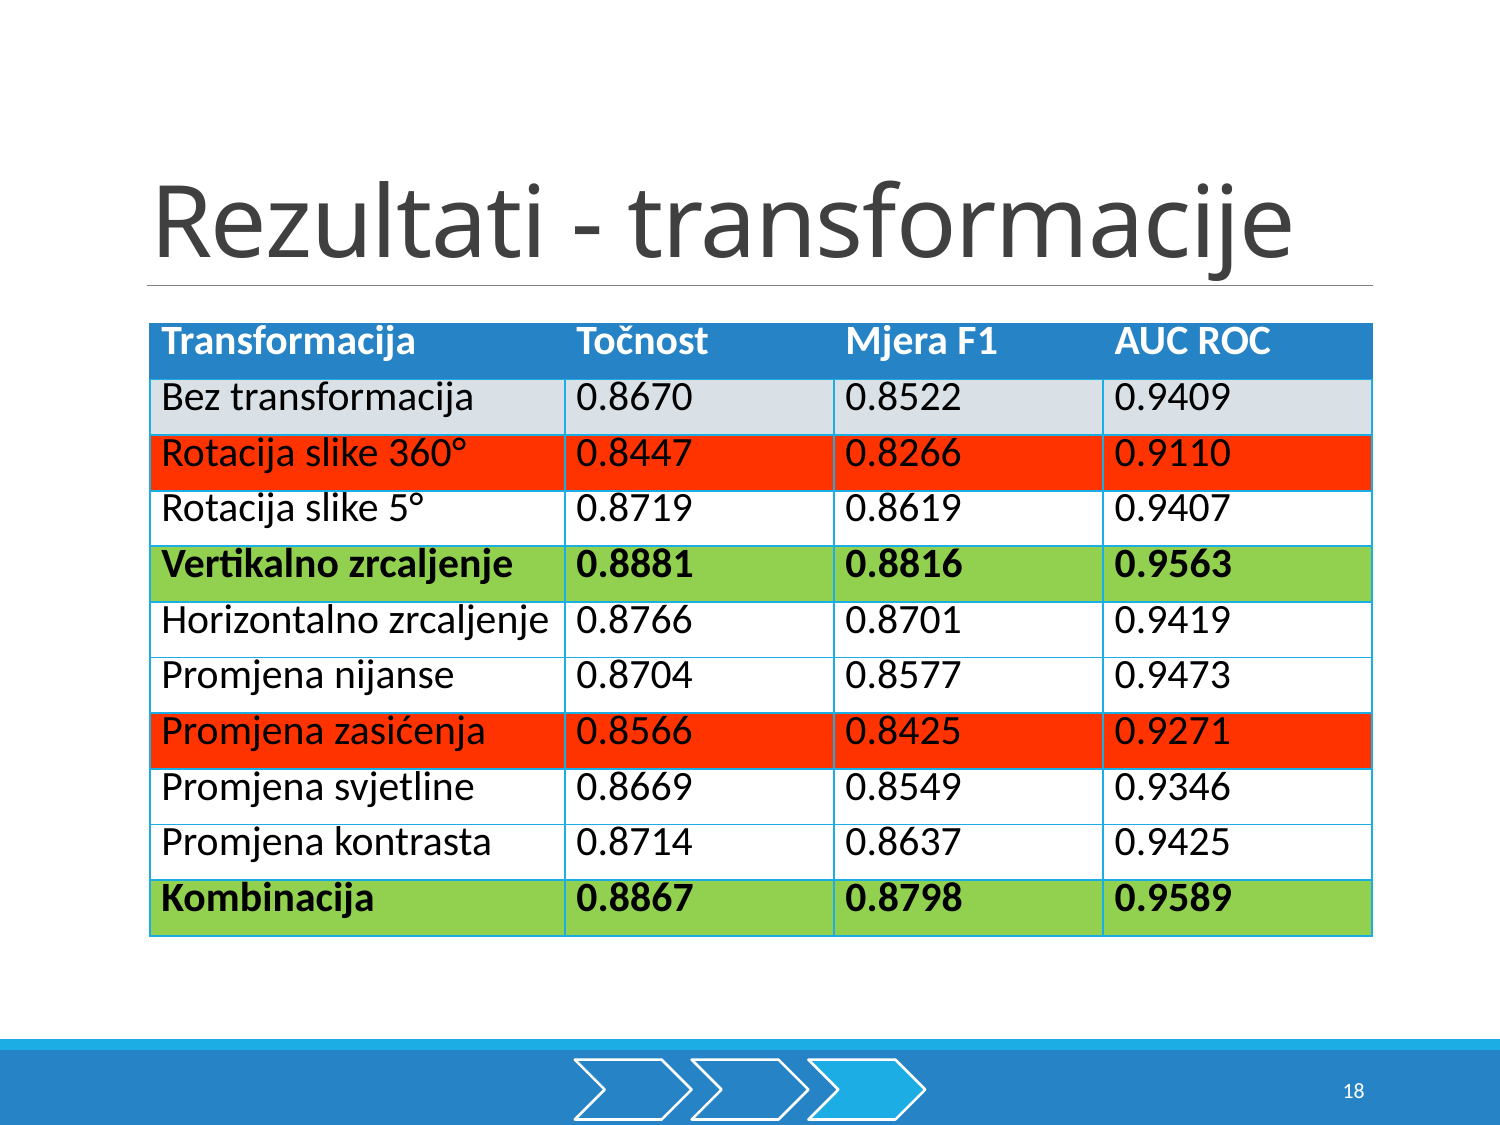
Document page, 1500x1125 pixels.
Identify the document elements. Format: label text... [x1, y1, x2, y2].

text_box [574, 1059, 926, 1120]
table_cell Bez transformacija [151, 380, 564, 434]
table_cell 0.8867 [566, 881, 833, 935]
table_cell 0.8447 [566, 436, 833, 490]
table_cell 0.8719 [566, 492, 833, 545]
table_cell Promjena nijanse [151, 658, 564, 712]
table_cell 0.8619 [835, 492, 1102, 545]
table_cell 0.8881 [566, 547, 833, 601]
table_header Mjera F1 [834, 325, 1103, 379]
table_cell 0.9589 [1104, 881, 1371, 935]
table_cell Vertikalno zrcaljenje [151, 547, 564, 601]
table_cell 0.8522 [835, 380, 1102, 434]
table_cell 0.9110 [1104, 436, 1371, 490]
table_header Točnost [565, 325, 834, 379]
table_cell 0.9419 [1104, 603, 1371, 657]
table_cell 0.8714 [566, 825, 833, 879]
table_cell 0.8566 [566, 714, 833, 768]
table_cell 0.9409 [1104, 380, 1371, 434]
table_cell 0.9563 [1104, 547, 1371, 601]
table_cell 0.8798 [835, 881, 1102, 935]
table_cell 0.8670 [566, 380, 833, 434]
table_cell 0.8549 [835, 770, 1102, 824]
table_cell Kombinacija [151, 881, 564, 935]
table_cell 0.9425 [1104, 825, 1371, 879]
table_cell Promjena zasićenja [151, 714, 564, 768]
table_cell Rotacija slike 5° [151, 492, 564, 545]
table_cell 0.8266 [835, 436, 1102, 490]
table_cell 0.9407 [1104, 492, 1371, 545]
table_cell 0.8425 [835, 714, 1102, 768]
table_cell 0.8577 [835, 658, 1102, 712]
table_cell 0.8704 [566, 658, 833, 712]
table_cell 0.8816 [835, 547, 1102, 601]
table_cell 0.8637 [835, 825, 1102, 879]
table_cell 0.9346 [1104, 770, 1371, 824]
table_cell 0.9271 [1104, 714, 1371, 768]
table_cell Promjena svjetline [151, 770, 564, 824]
table_cell 0.8701 [835, 603, 1102, 657]
table_cell Rotacija slike 360° [151, 436, 564, 490]
table_cell 0.8766 [566, 603, 833, 657]
slide_number 18 [1218, 1059, 1380, 1120]
table_cell 0.8669 [566, 770, 833, 824]
table_header AUC ROC [1103, 325, 1371, 379]
title Rezultati - transformacije [135, 47, 1373, 285]
table_cell Horizontalno zrcaljenje [151, 603, 564, 657]
table_cell 0.9473 [1104, 658, 1371, 712]
table_cell Promjena kontrasta [151, 825, 564, 879]
table_header Transformacija [151, 325, 565, 379]
